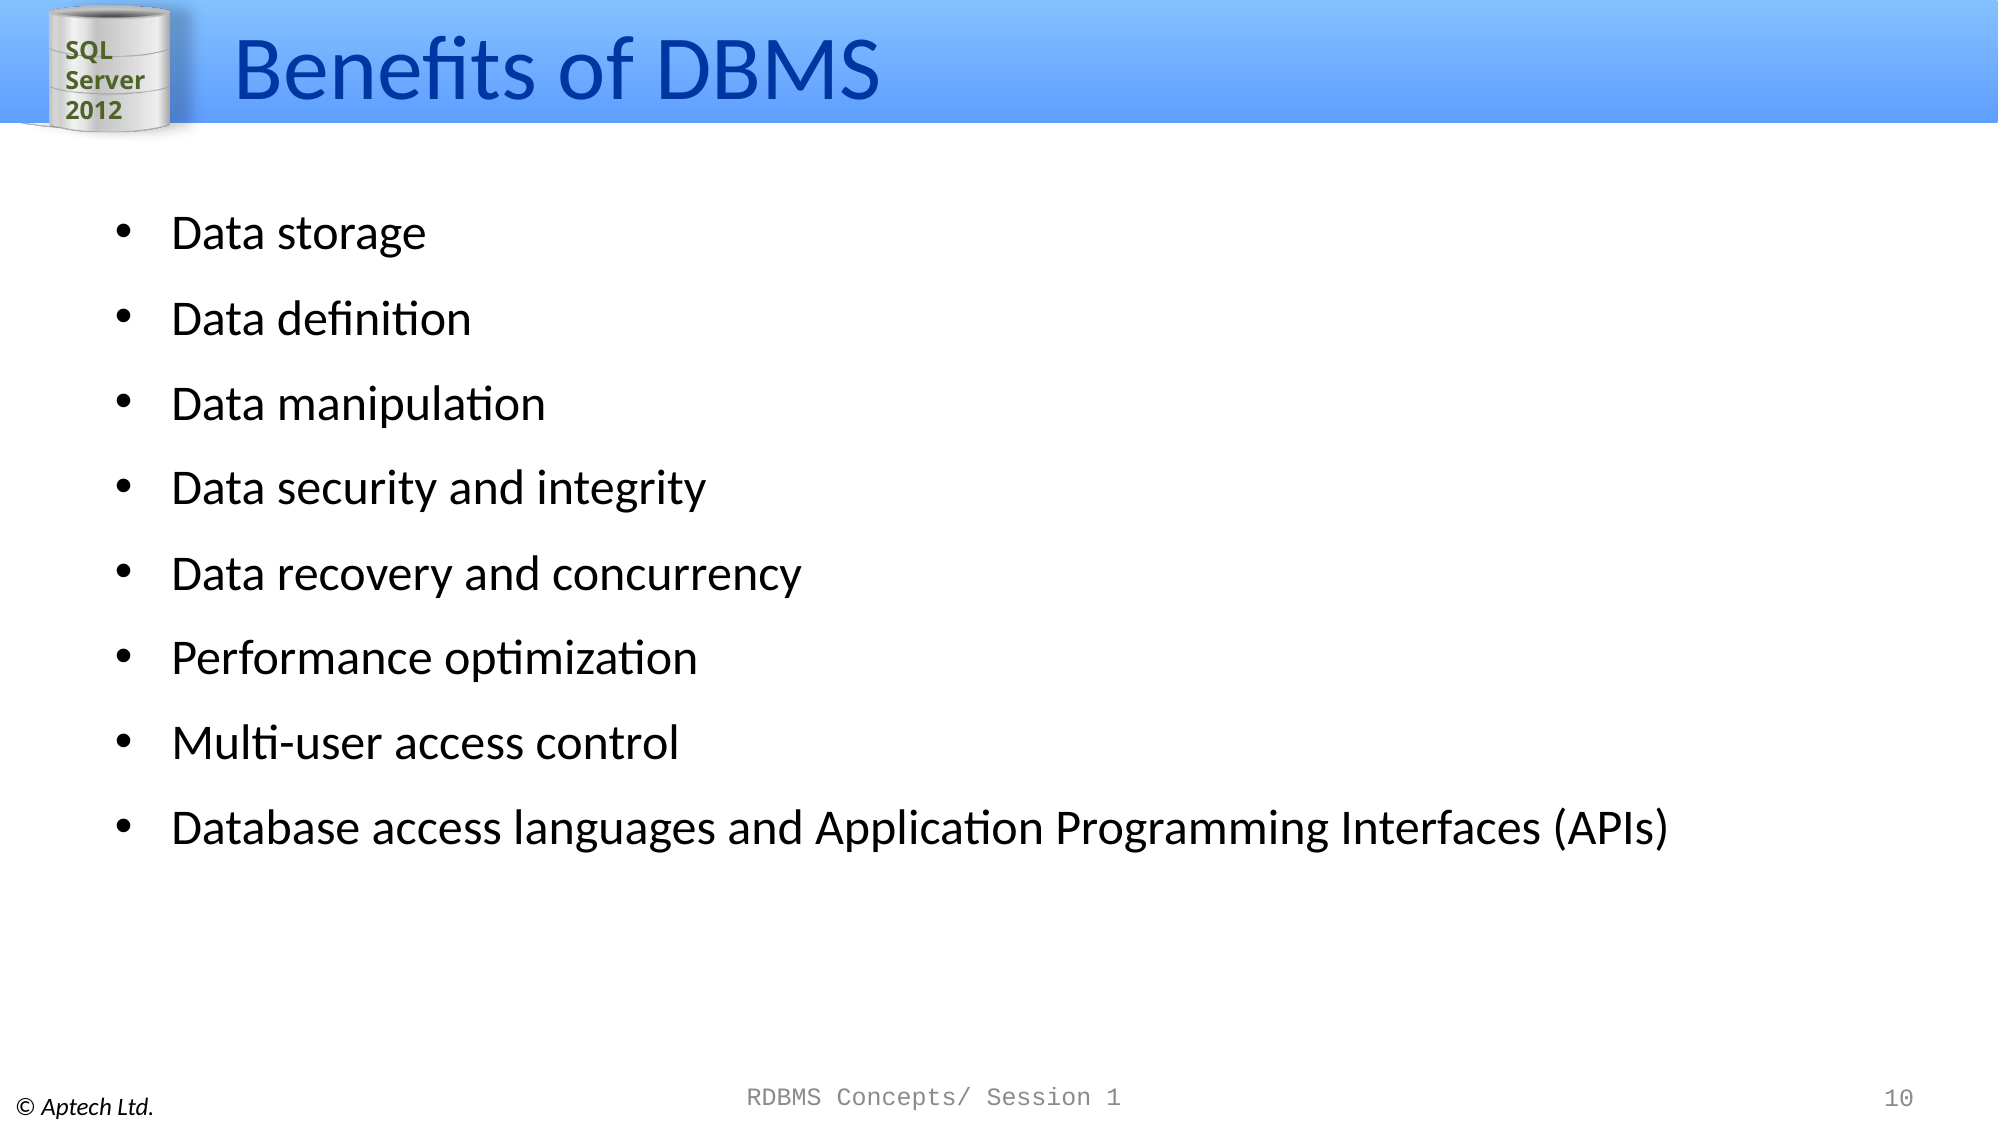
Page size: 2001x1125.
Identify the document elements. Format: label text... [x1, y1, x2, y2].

title Benefits of DBMS [200, 4, 1975, 123]
picture [8, 0, 175, 150]
list Data storage Data definition Data manipulation Data security and integrity Data recovery and concurrency Performance optimization Multi-user access control Database access languages and Application Programming Interfaces (APIs) [99, 192, 1905, 1038]
slide_number 10 [1462, 1070, 1930, 1125]
footer RDBMS Concepts/ Session 1 [624, 1069, 1259, 1125]
